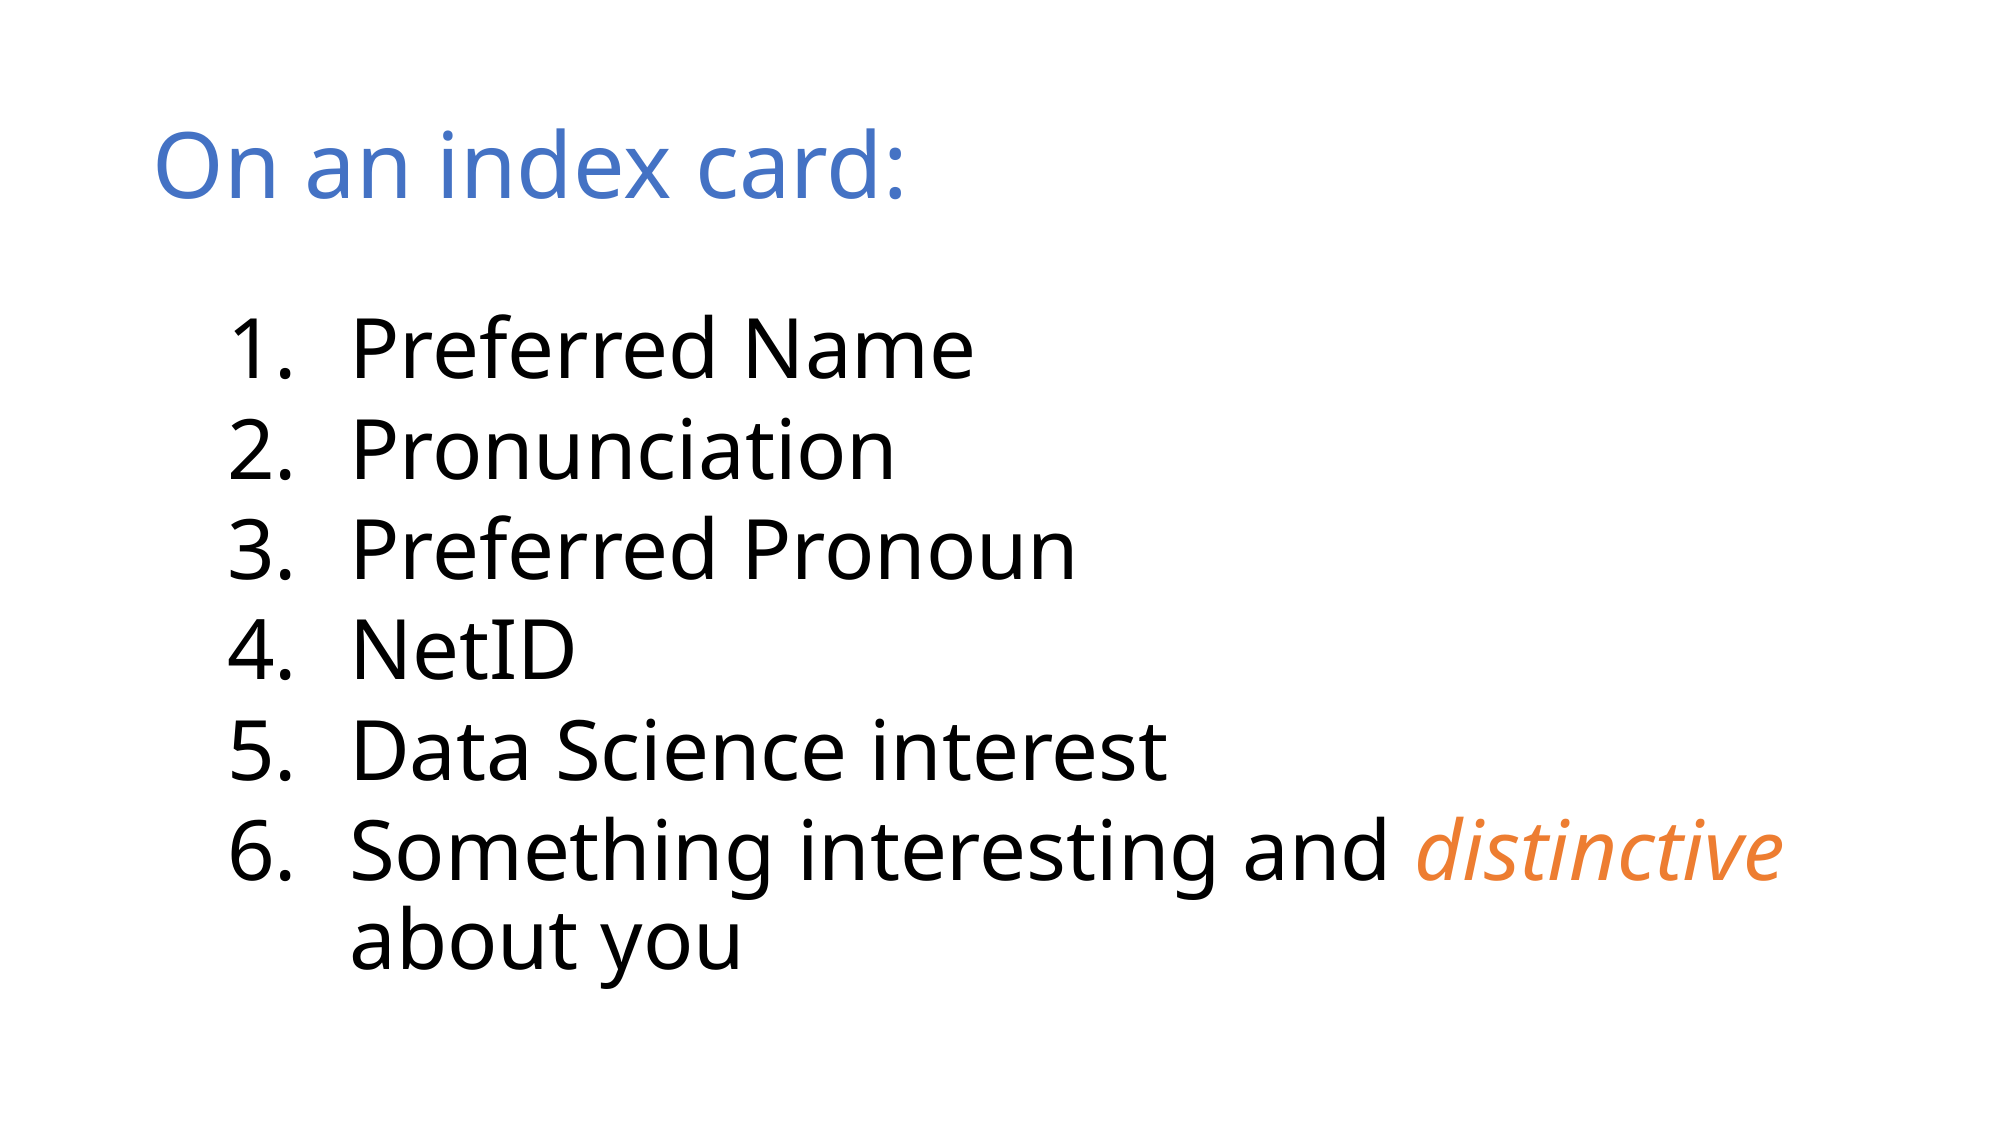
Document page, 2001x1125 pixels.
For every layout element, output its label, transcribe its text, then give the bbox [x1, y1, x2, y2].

list Preferred Name Pronunciation Preferred Pronoun NetID Data Science interest Something interesting and distinctive about you [137, 299, 1863, 1014]
title On an index card: [137, 59, 1863, 278]
